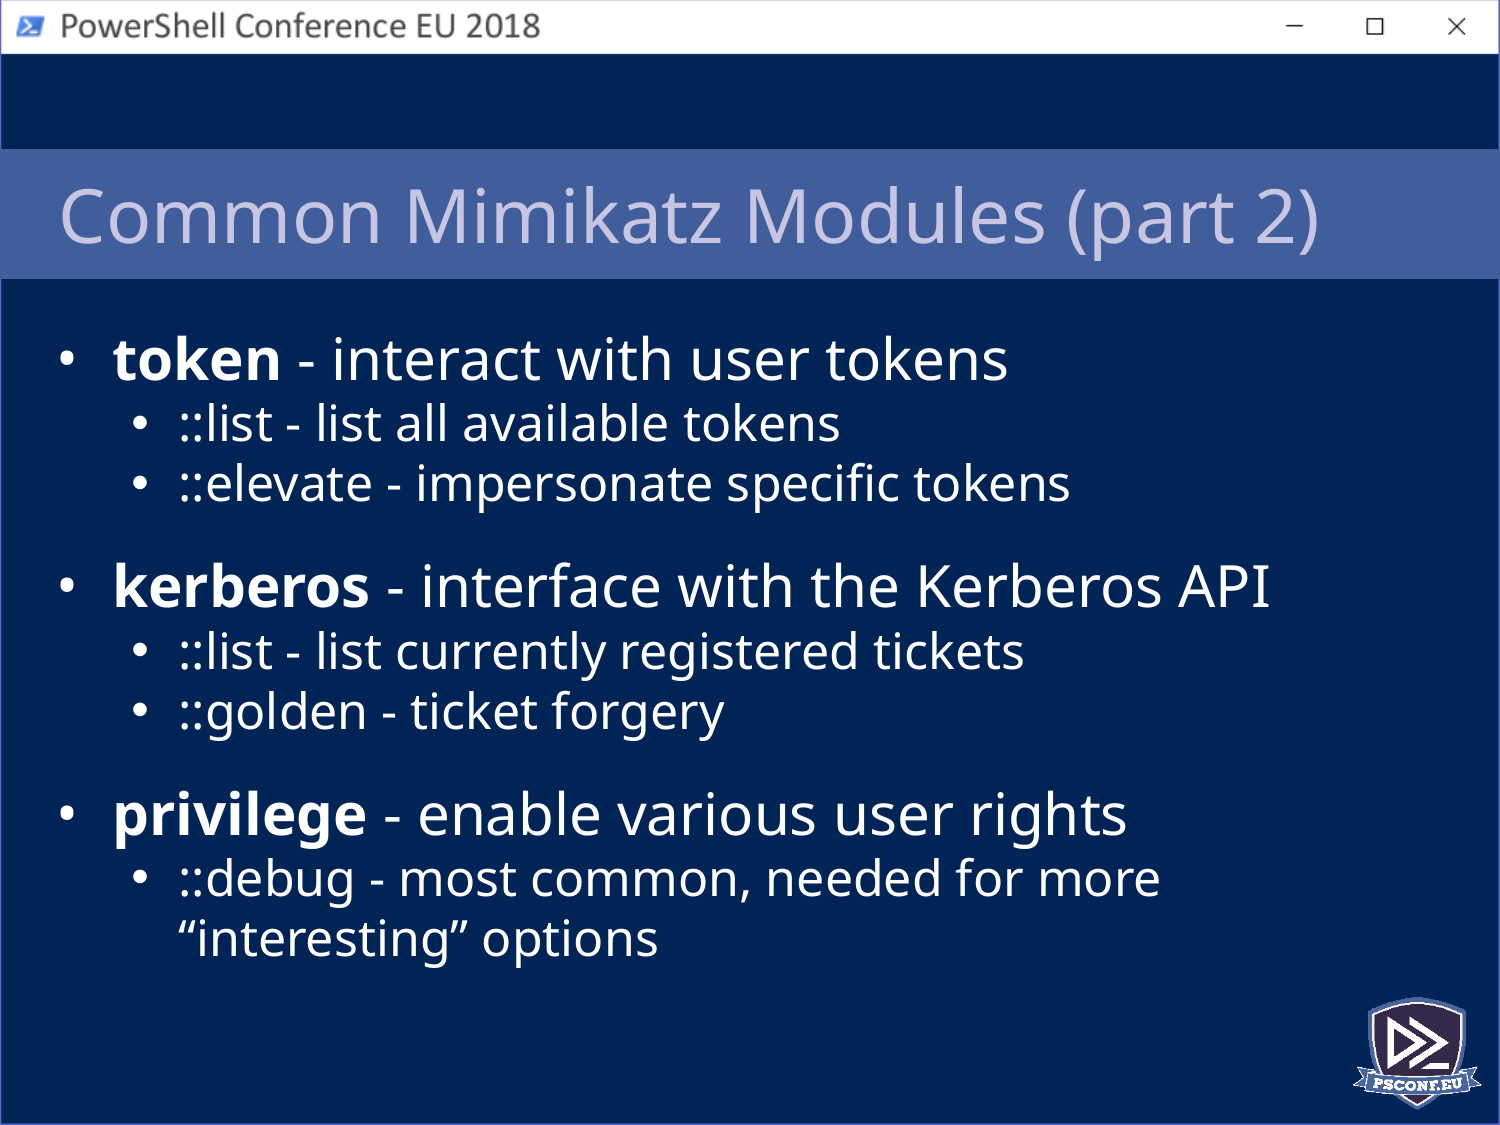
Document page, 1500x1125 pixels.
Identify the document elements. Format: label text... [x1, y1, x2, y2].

list token - interact with user tokens ::list - list all available tokens ::elevate - impersonate specific tokens kerberos - interface with the Kerberos API ::list - list currently registered tickets ::golden - ticket forgery privilege - enable various user rights ::debug - most common, needed for more “interesting” options [41, 314, 1459, 1036]
picture [0, 279, 1500, 1125]
title Common Mimikatz Modules (part 2) [0, 149, 1500, 279]
picture [0, 0, 1500, 149]
